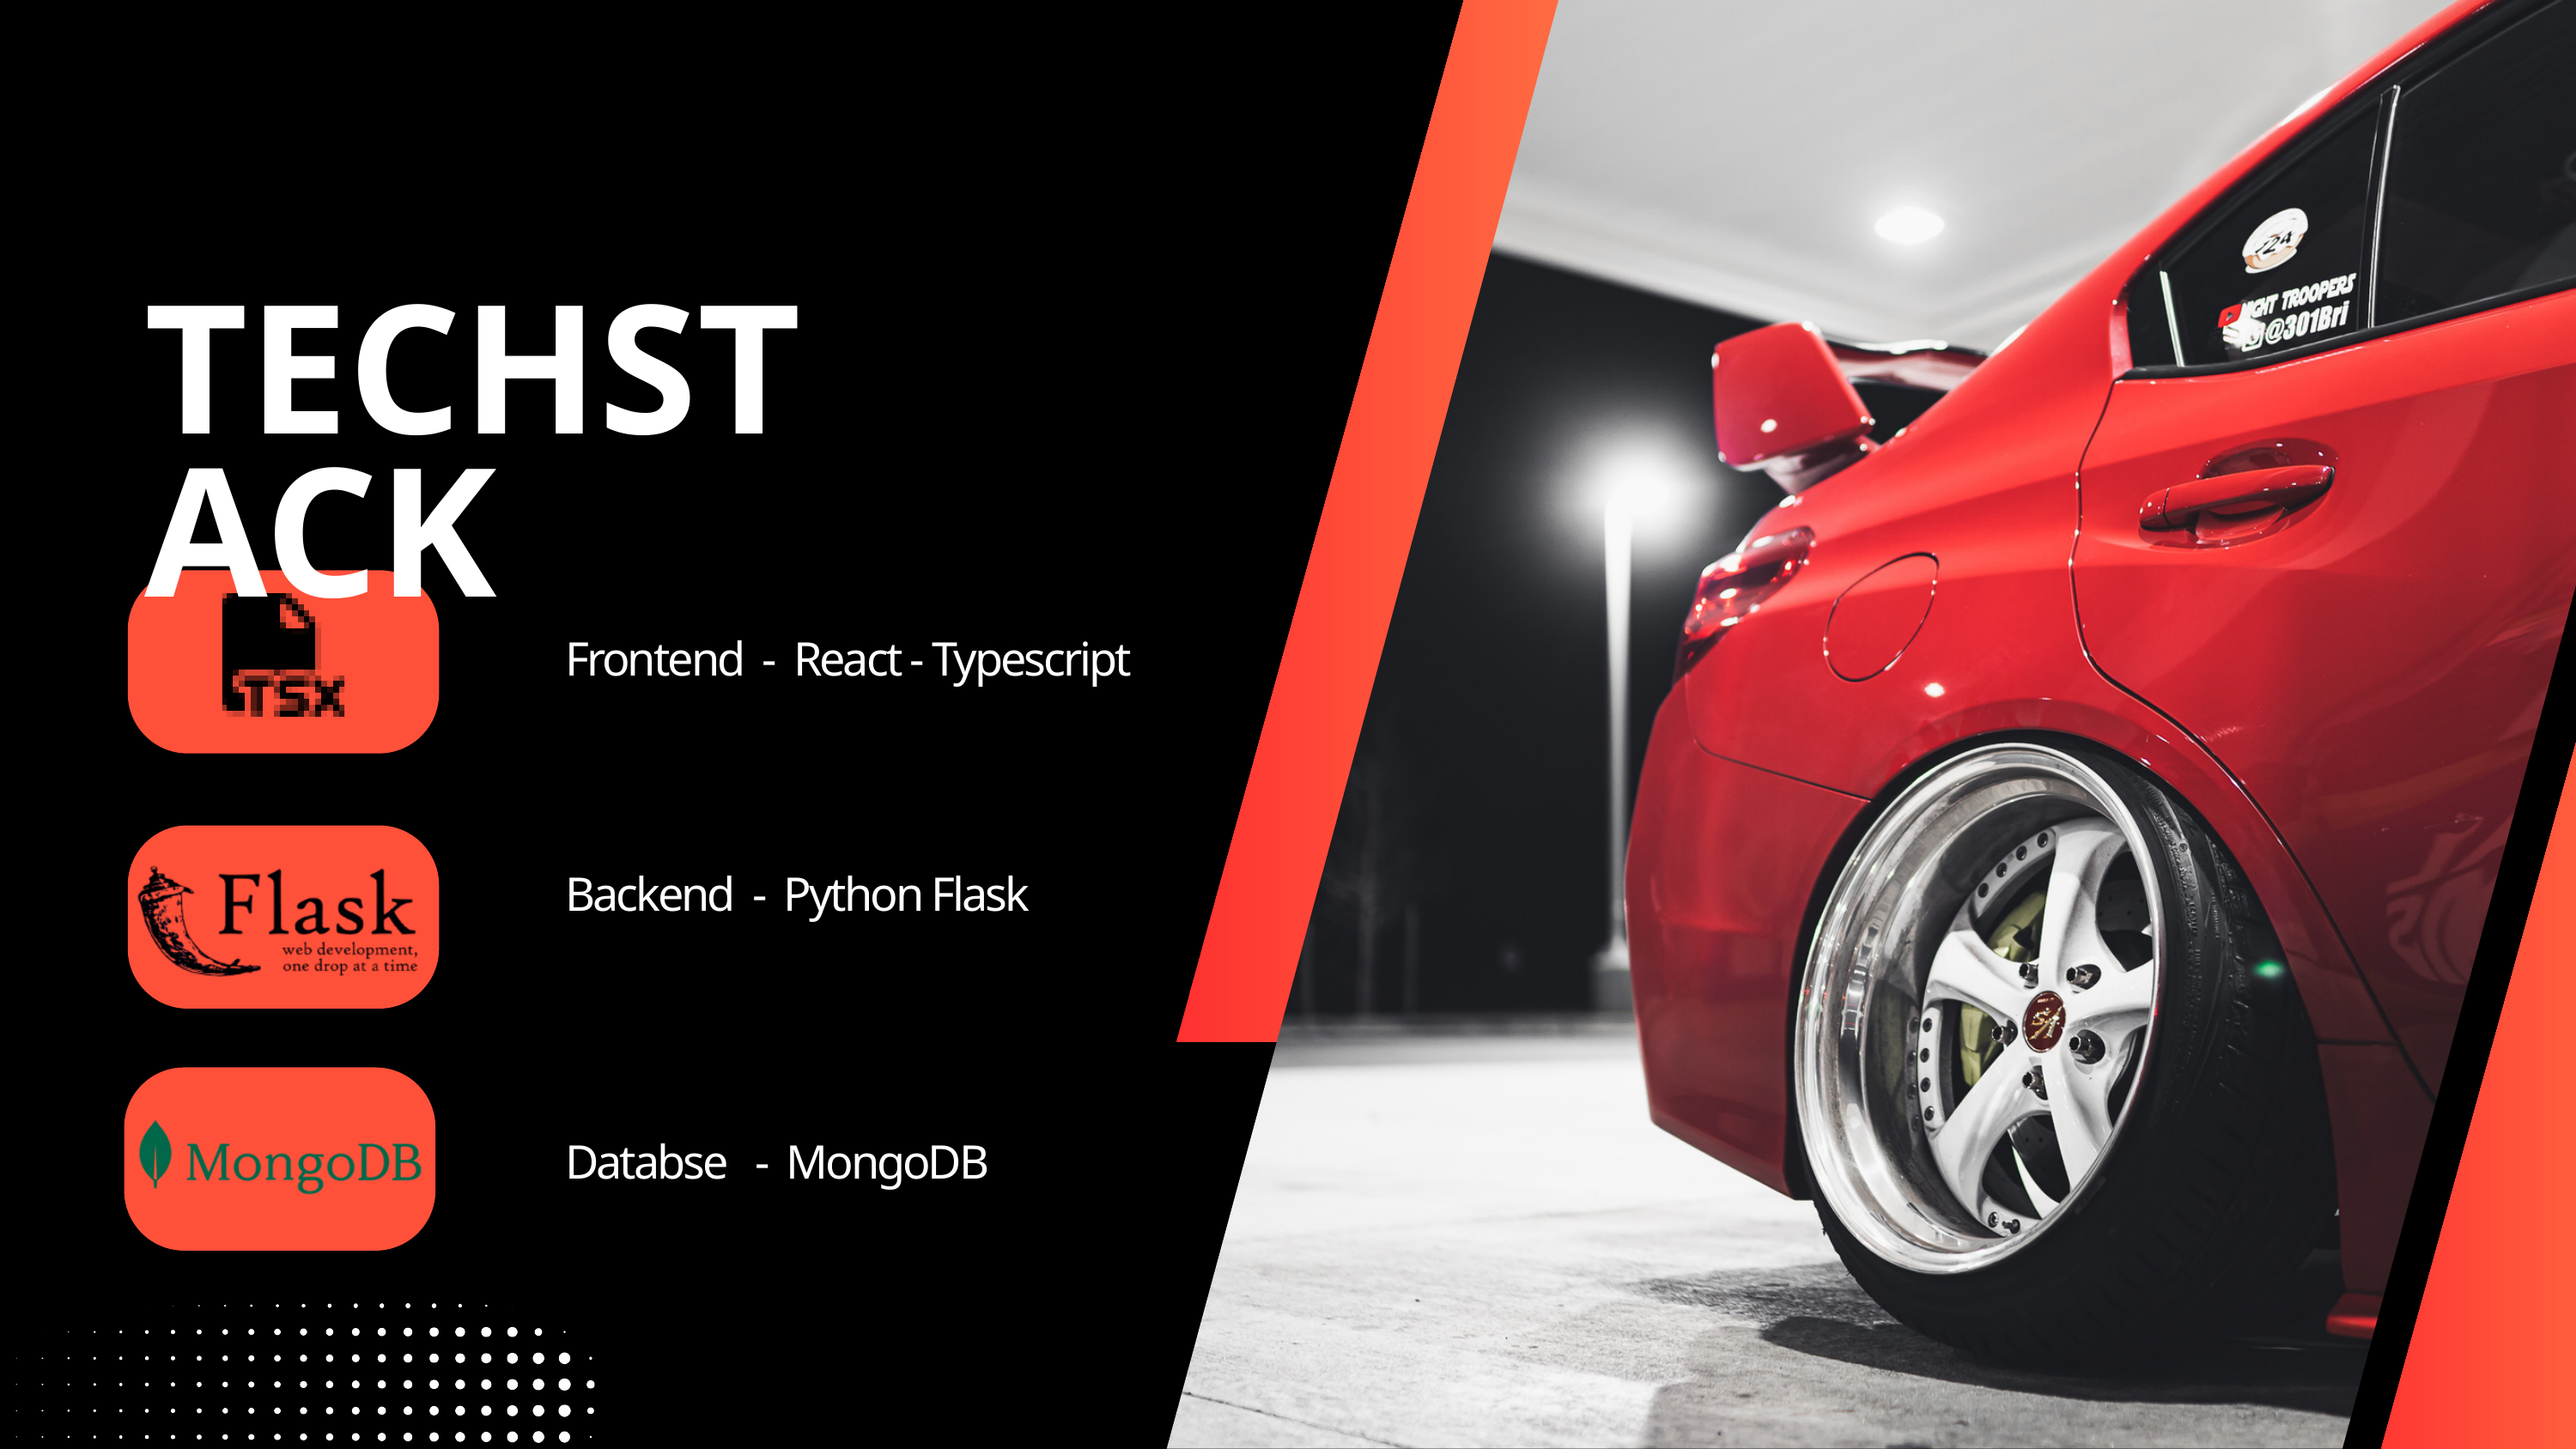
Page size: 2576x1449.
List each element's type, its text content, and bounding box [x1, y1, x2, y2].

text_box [124, 1067, 436, 1252]
text_box Frontend - React - Typescript [565, 625, 1162, 686]
text_box Backend - Python Flask [565, 860, 1072, 921]
text_box [0, 1303, 595, 1449]
text_box Databse - MongoDB [565, 1129, 1089, 1189]
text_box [127, 569, 440, 754]
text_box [1166, 0, 2576, 1449]
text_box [127, 825, 440, 1009]
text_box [2336, 654, 2576, 1449]
text_box TECHSTACK [144, 306, 908, 634]
